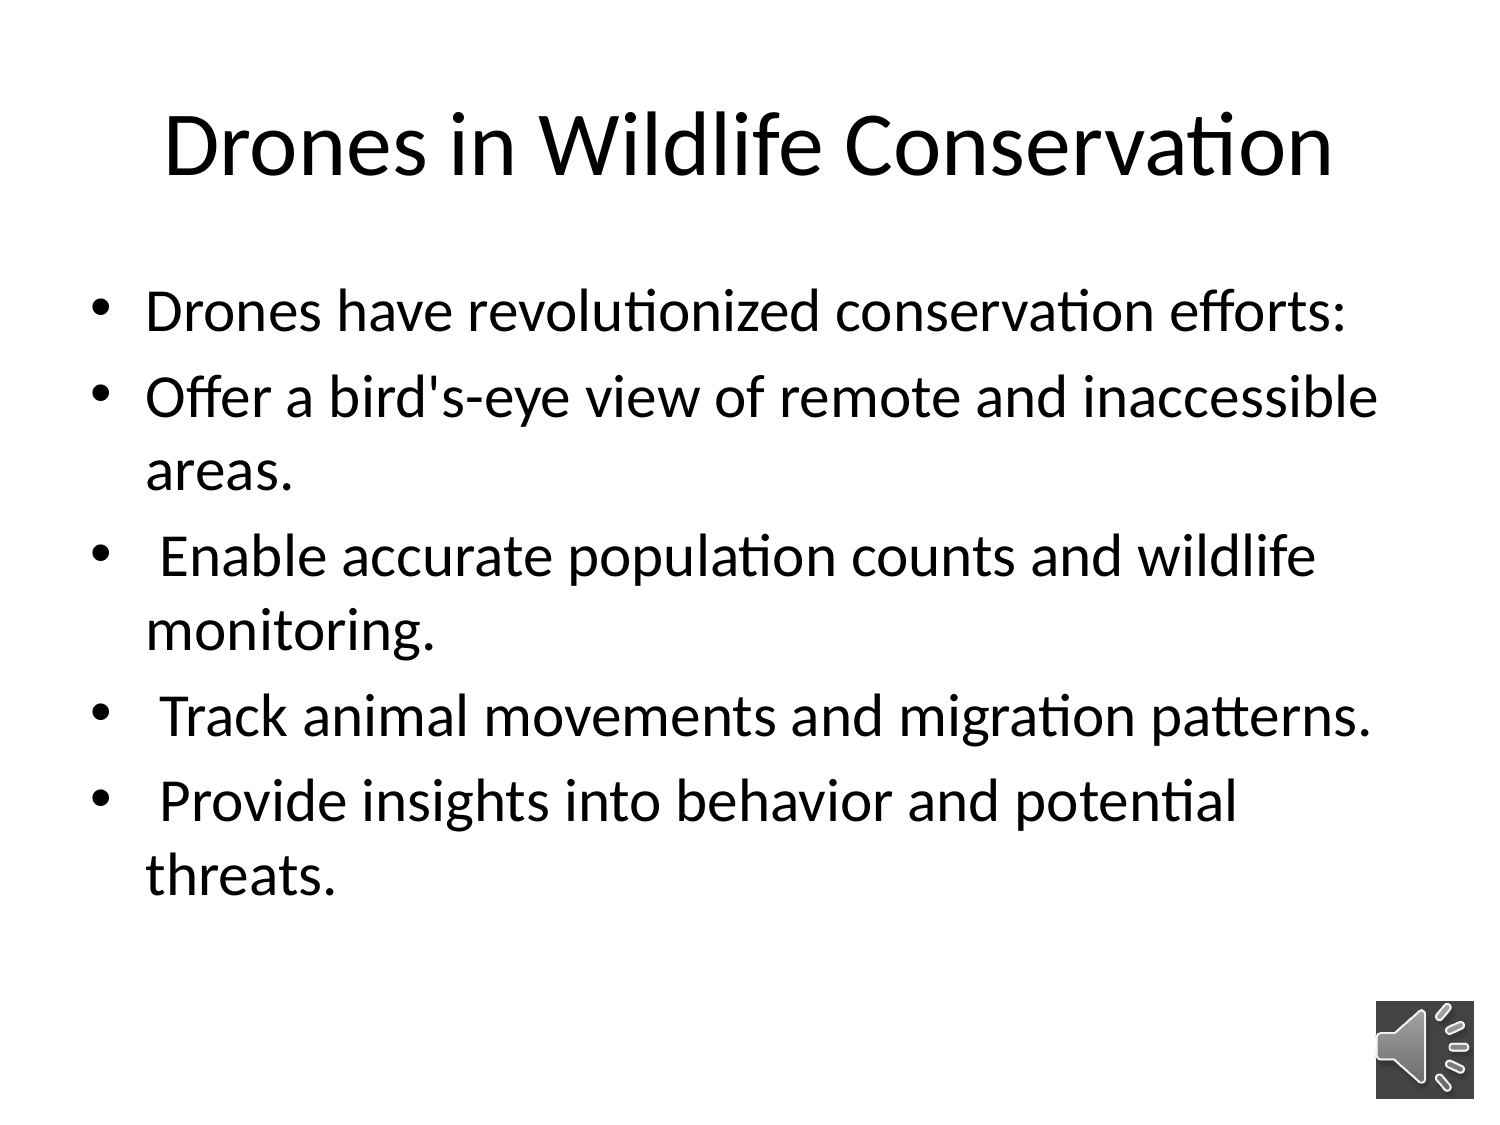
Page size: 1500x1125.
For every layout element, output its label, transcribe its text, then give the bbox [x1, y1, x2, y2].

picture [1374, 999, 1476, 1101]
title Drones in Wildlife Conservation [75, 45, 1425, 233]
list Drones have revolutionized conservation efforts: Offer a bird's-eye view of remote and inaccessible areas. Enable accurate population counts and wildlife monitoring. Track animal movements and migration patterns. Provide insights into behavior and potential threats. [75, 262, 1425, 1005]
